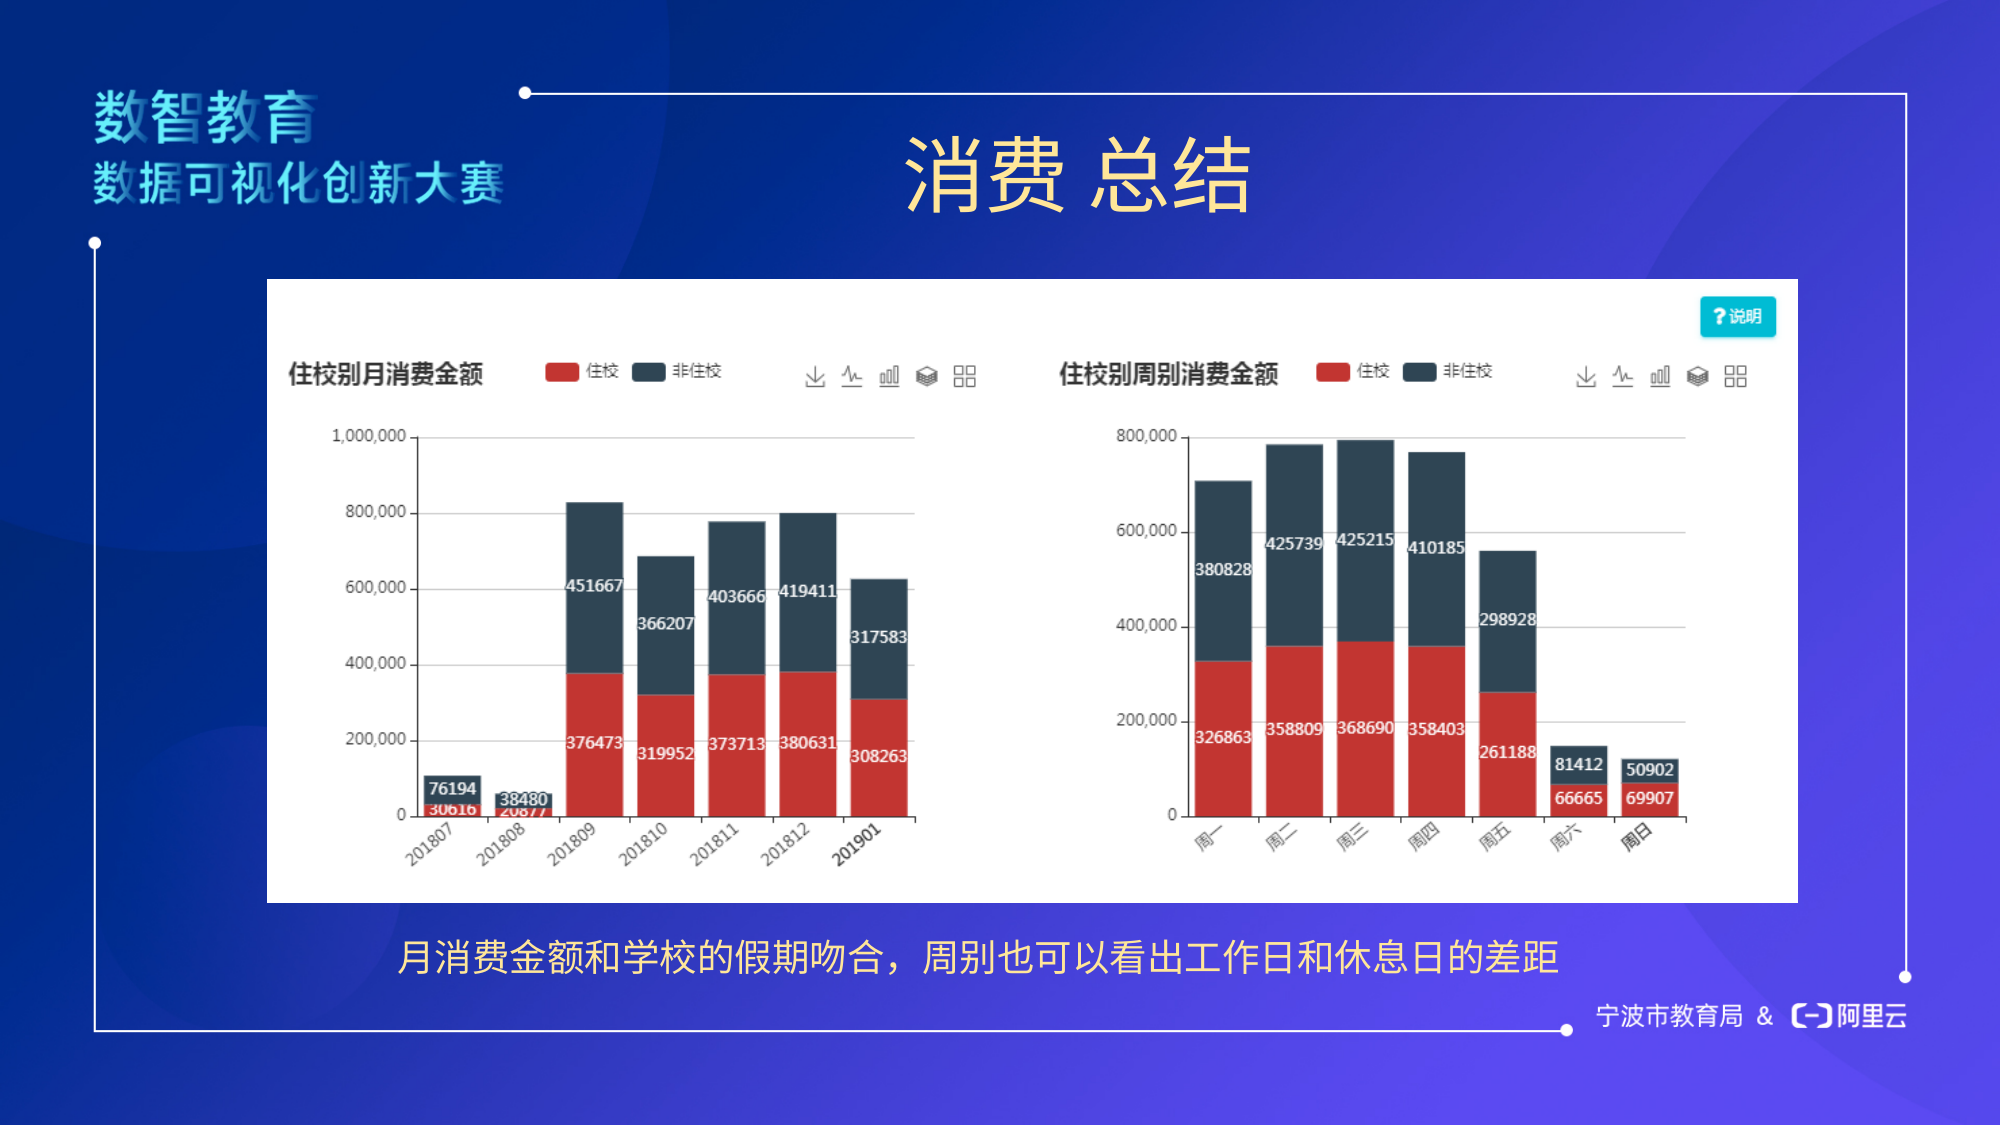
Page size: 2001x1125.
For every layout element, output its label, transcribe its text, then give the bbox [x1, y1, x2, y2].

text_box 月消费金额和学校的假期吻合，周别也可以看出工作日和休息日的差距 [382, 926, 1683, 987]
text_box 消费 总结 [887, 115, 1381, 231]
picture [0, 0, 2000, 1125]
